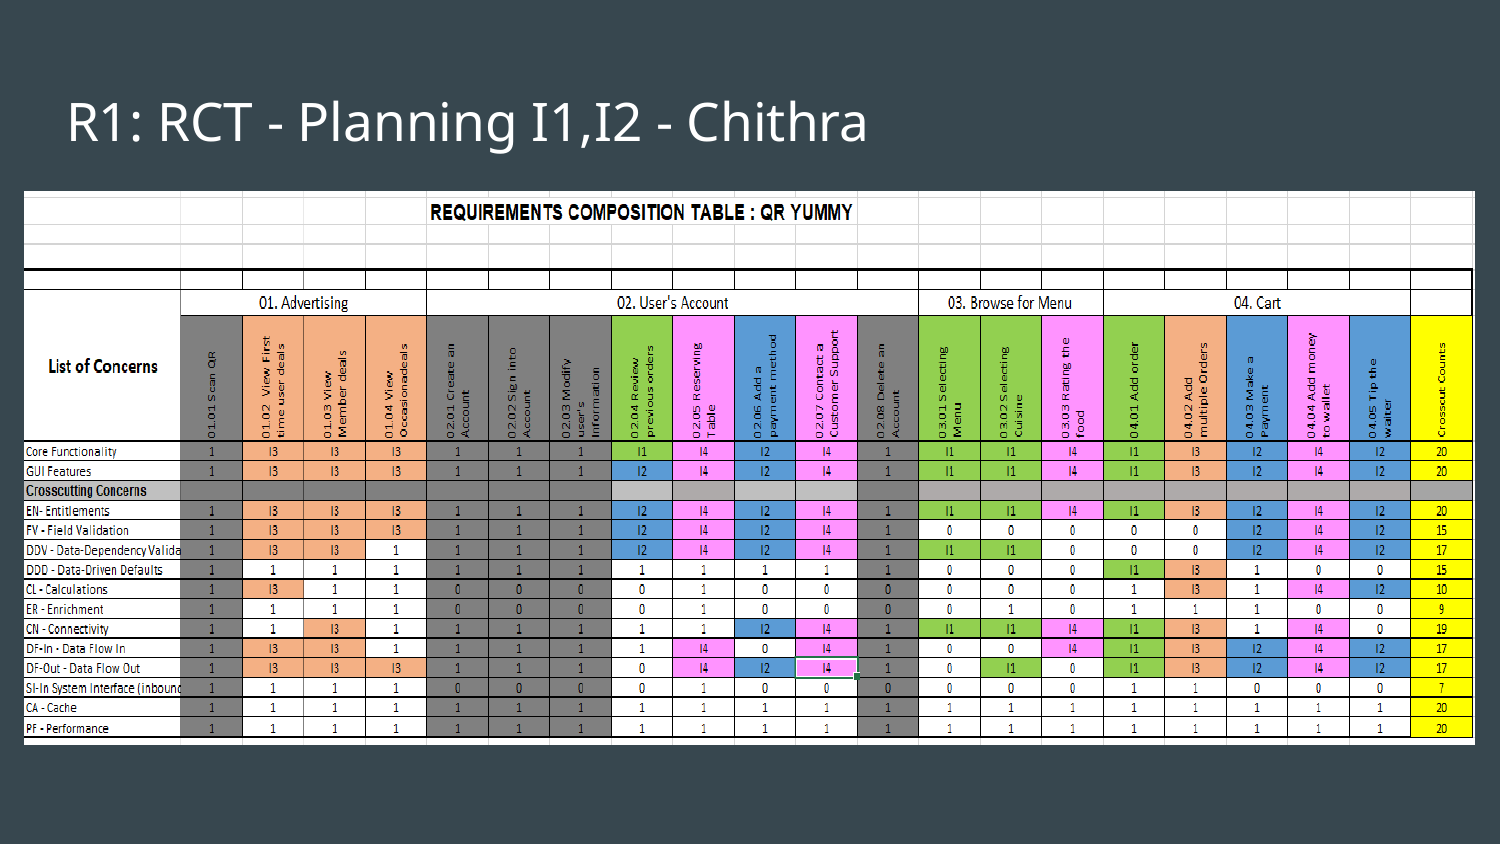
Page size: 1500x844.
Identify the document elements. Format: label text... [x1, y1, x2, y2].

picture [24, 191, 1476, 745]
title R1: RCT - Planning I1,I2 - Chithra [51, 72, 1449, 167]
